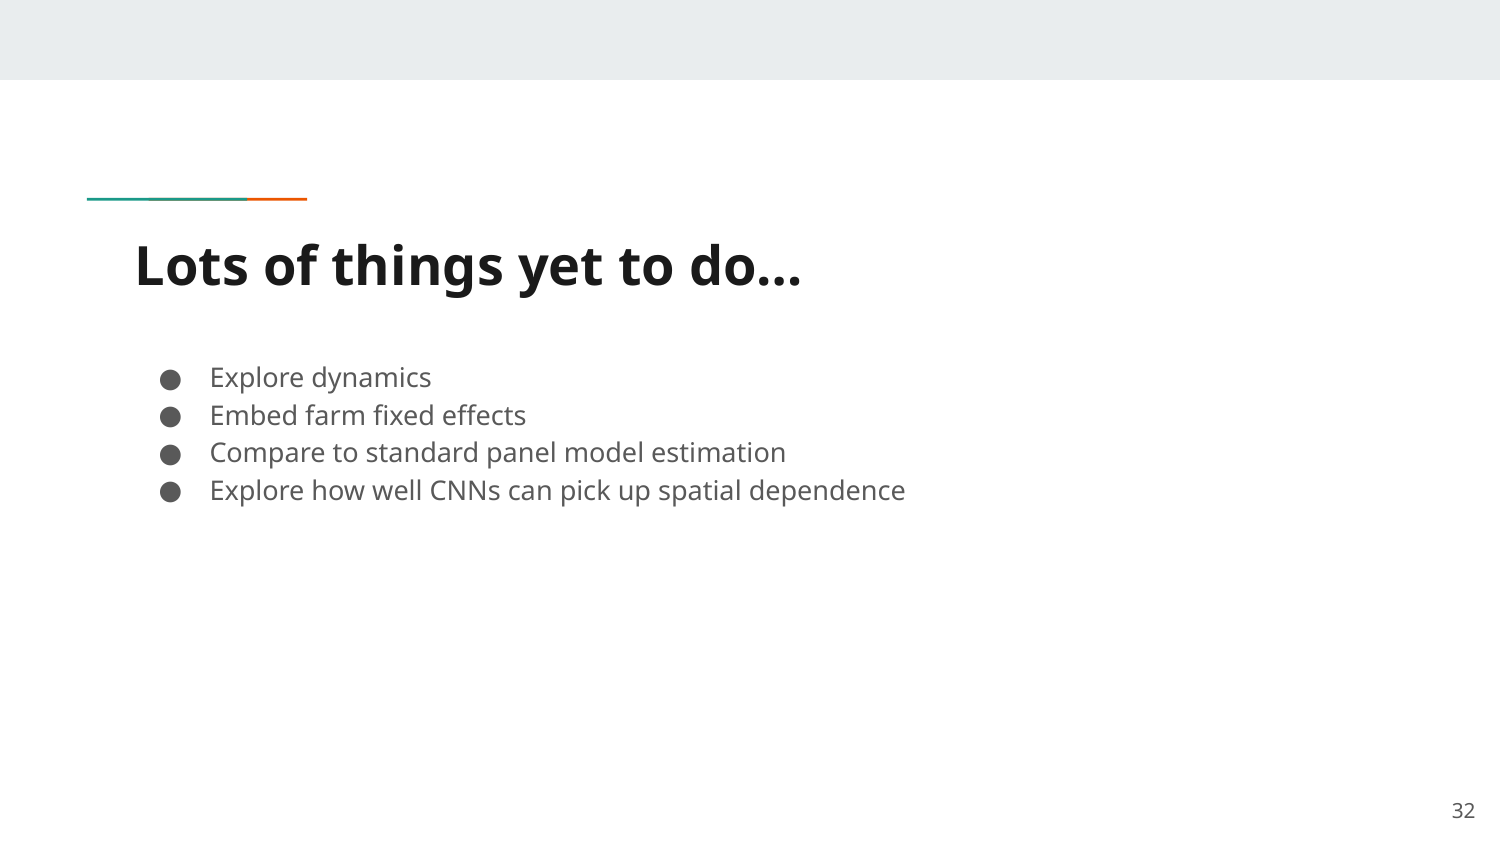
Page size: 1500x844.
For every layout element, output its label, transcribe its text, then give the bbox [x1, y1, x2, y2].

title Lots of things yet to do… [119, 216, 1381, 305]
list Explore dynamics Embed farm fixed effects Compare to standard panel model estimation Explore how well CNNs can pick up spatial dependence [119, 341, 1381, 712]
slide_number 32 [1400, 779, 1491, 844]
